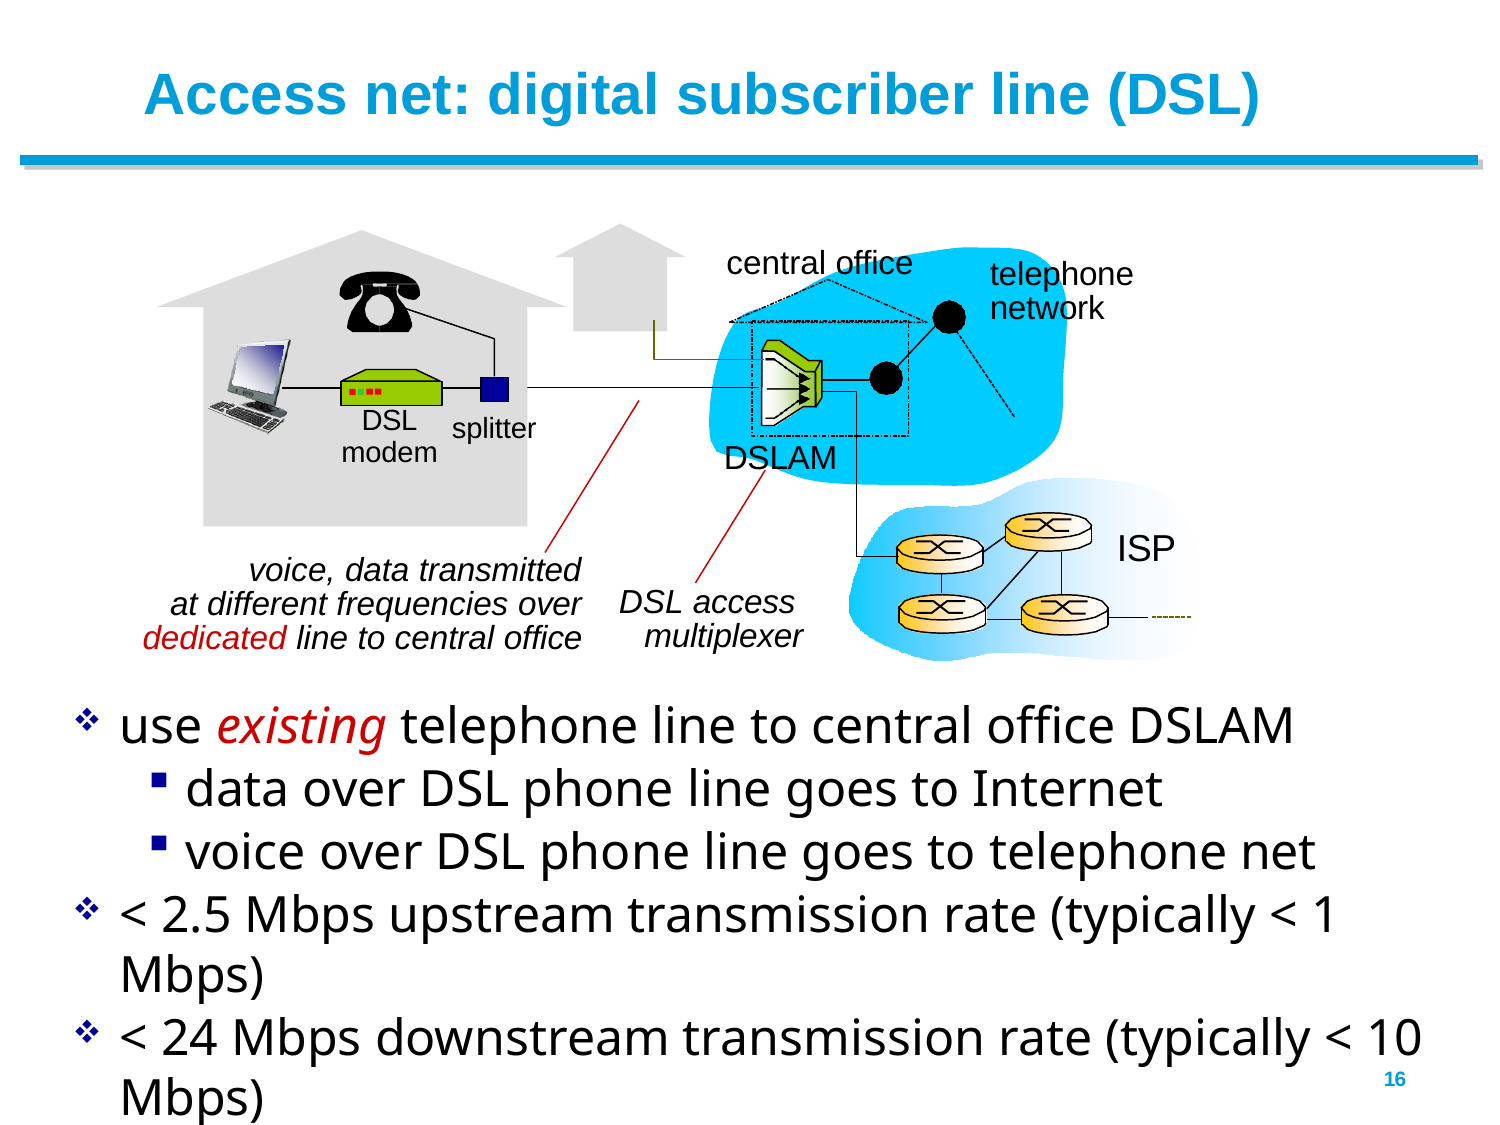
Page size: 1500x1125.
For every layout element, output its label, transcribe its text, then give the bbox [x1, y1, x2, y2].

text_box telephone network [1070, 249, 1138, 326]
text_box use existing telephone line to central office DSLAM data over DSL phone line goes to Internet voice over DSL phone line goes to telephone net < 2.5 Mbps upstream transmission rate (typically < 1 Mbps) < 24 Mbps downstream transmission rate (typically < 10 Mbps) [70, 691, 1463, 1125]
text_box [156, 229, 928, 585]
slide_number 16 [1372, 1065, 1422, 1125]
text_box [934, 247, 1068, 477]
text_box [187, 334, 294, 442]
title Access net: digital subscriber line (DSL) [13, 23, 1487, 245]
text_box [554, 223, 900, 228]
text_box at different frequencies over dedicated line to central office [140, 580, 586, 657]
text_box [848, 478, 1199, 661]
text_box DSL access multiplexer [617, 592, 808, 655]
